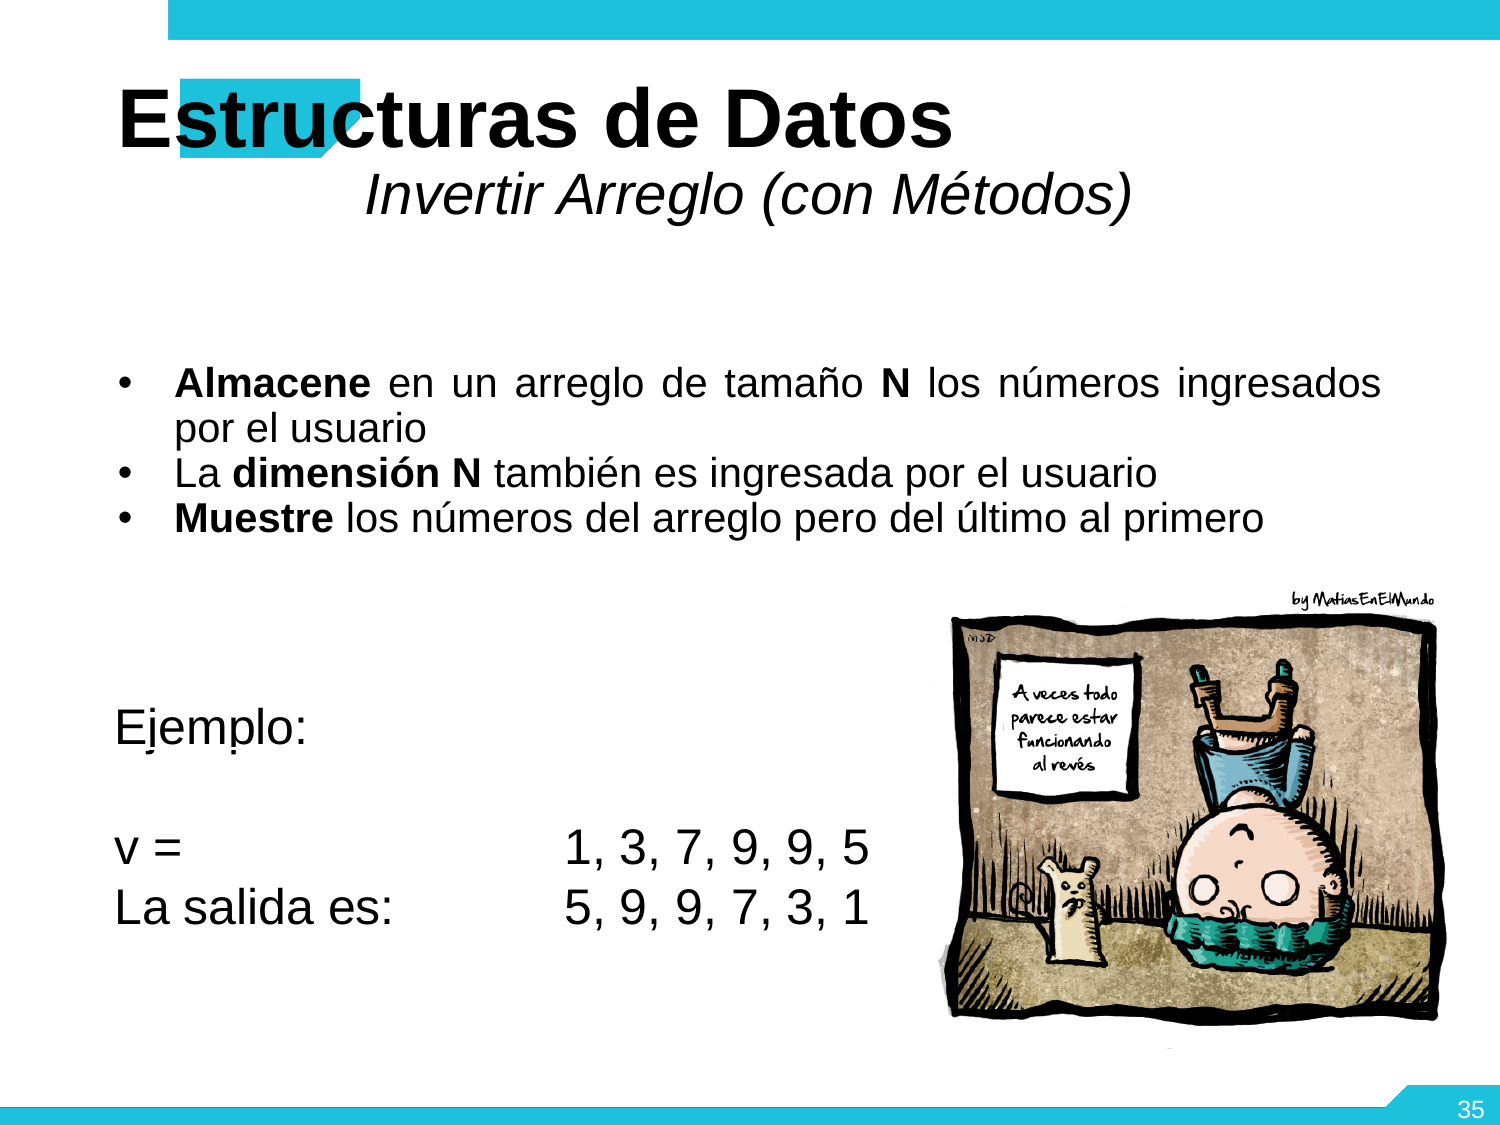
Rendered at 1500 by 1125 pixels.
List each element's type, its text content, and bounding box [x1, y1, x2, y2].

text_box Estructuras de Datos Invertir Arreglo (con Métodos) [103, 45, 1397, 246]
text_box <number> [1408, 1078, 1500, 1125]
text_box Ejemplo: v = 1, 3, 7, 9, 9, 5 La salida es: 5, 9, 9, 7, 3, 1 [99, 687, 893, 945]
text_box Almacene en un arreglo de tamaño N los números ingresados por el usuario La dimensión N también es ingresada por el usuario Muestre los números del arreglo pero del último al primero [103, 354, 1397, 1068]
picture [931, 582, 1472, 1049]
